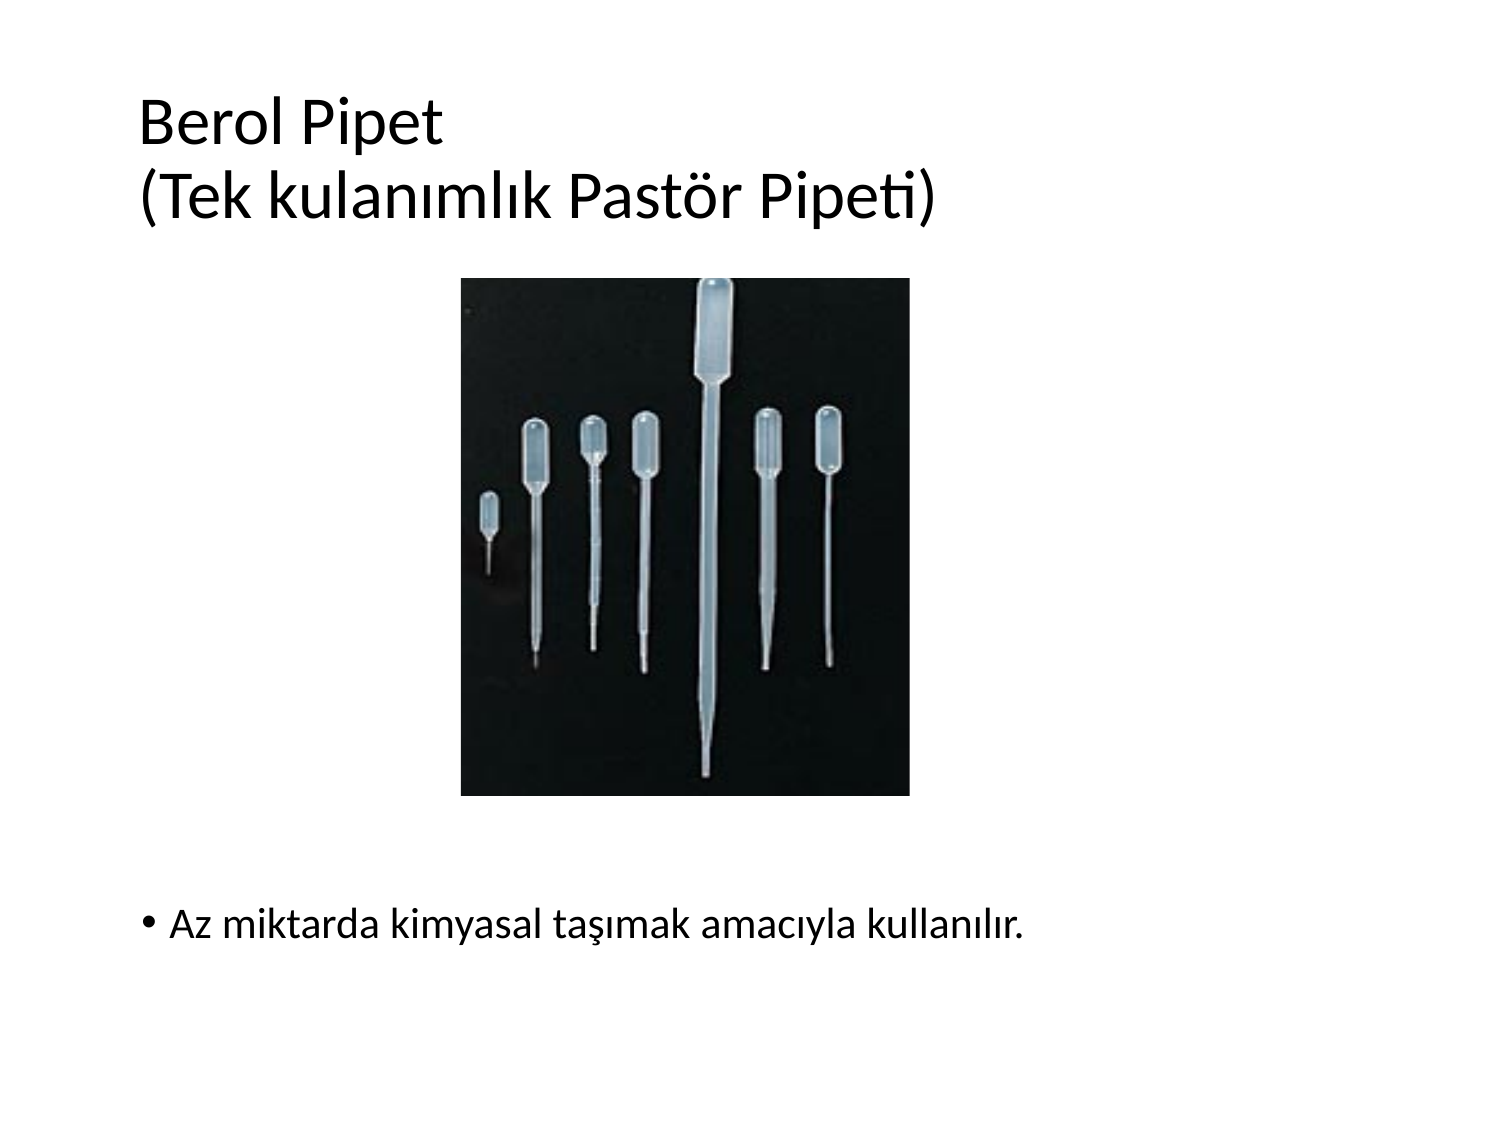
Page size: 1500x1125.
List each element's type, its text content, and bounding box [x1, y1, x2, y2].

title Berol Pipet (Tek kulanımlık Pastör Pipeti) [123, 78, 1299, 241]
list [460, 278, 910, 796]
list Az miktarda kimyasal taşımak amacıyla kullanılır. [126, 892, 1451, 1063]
